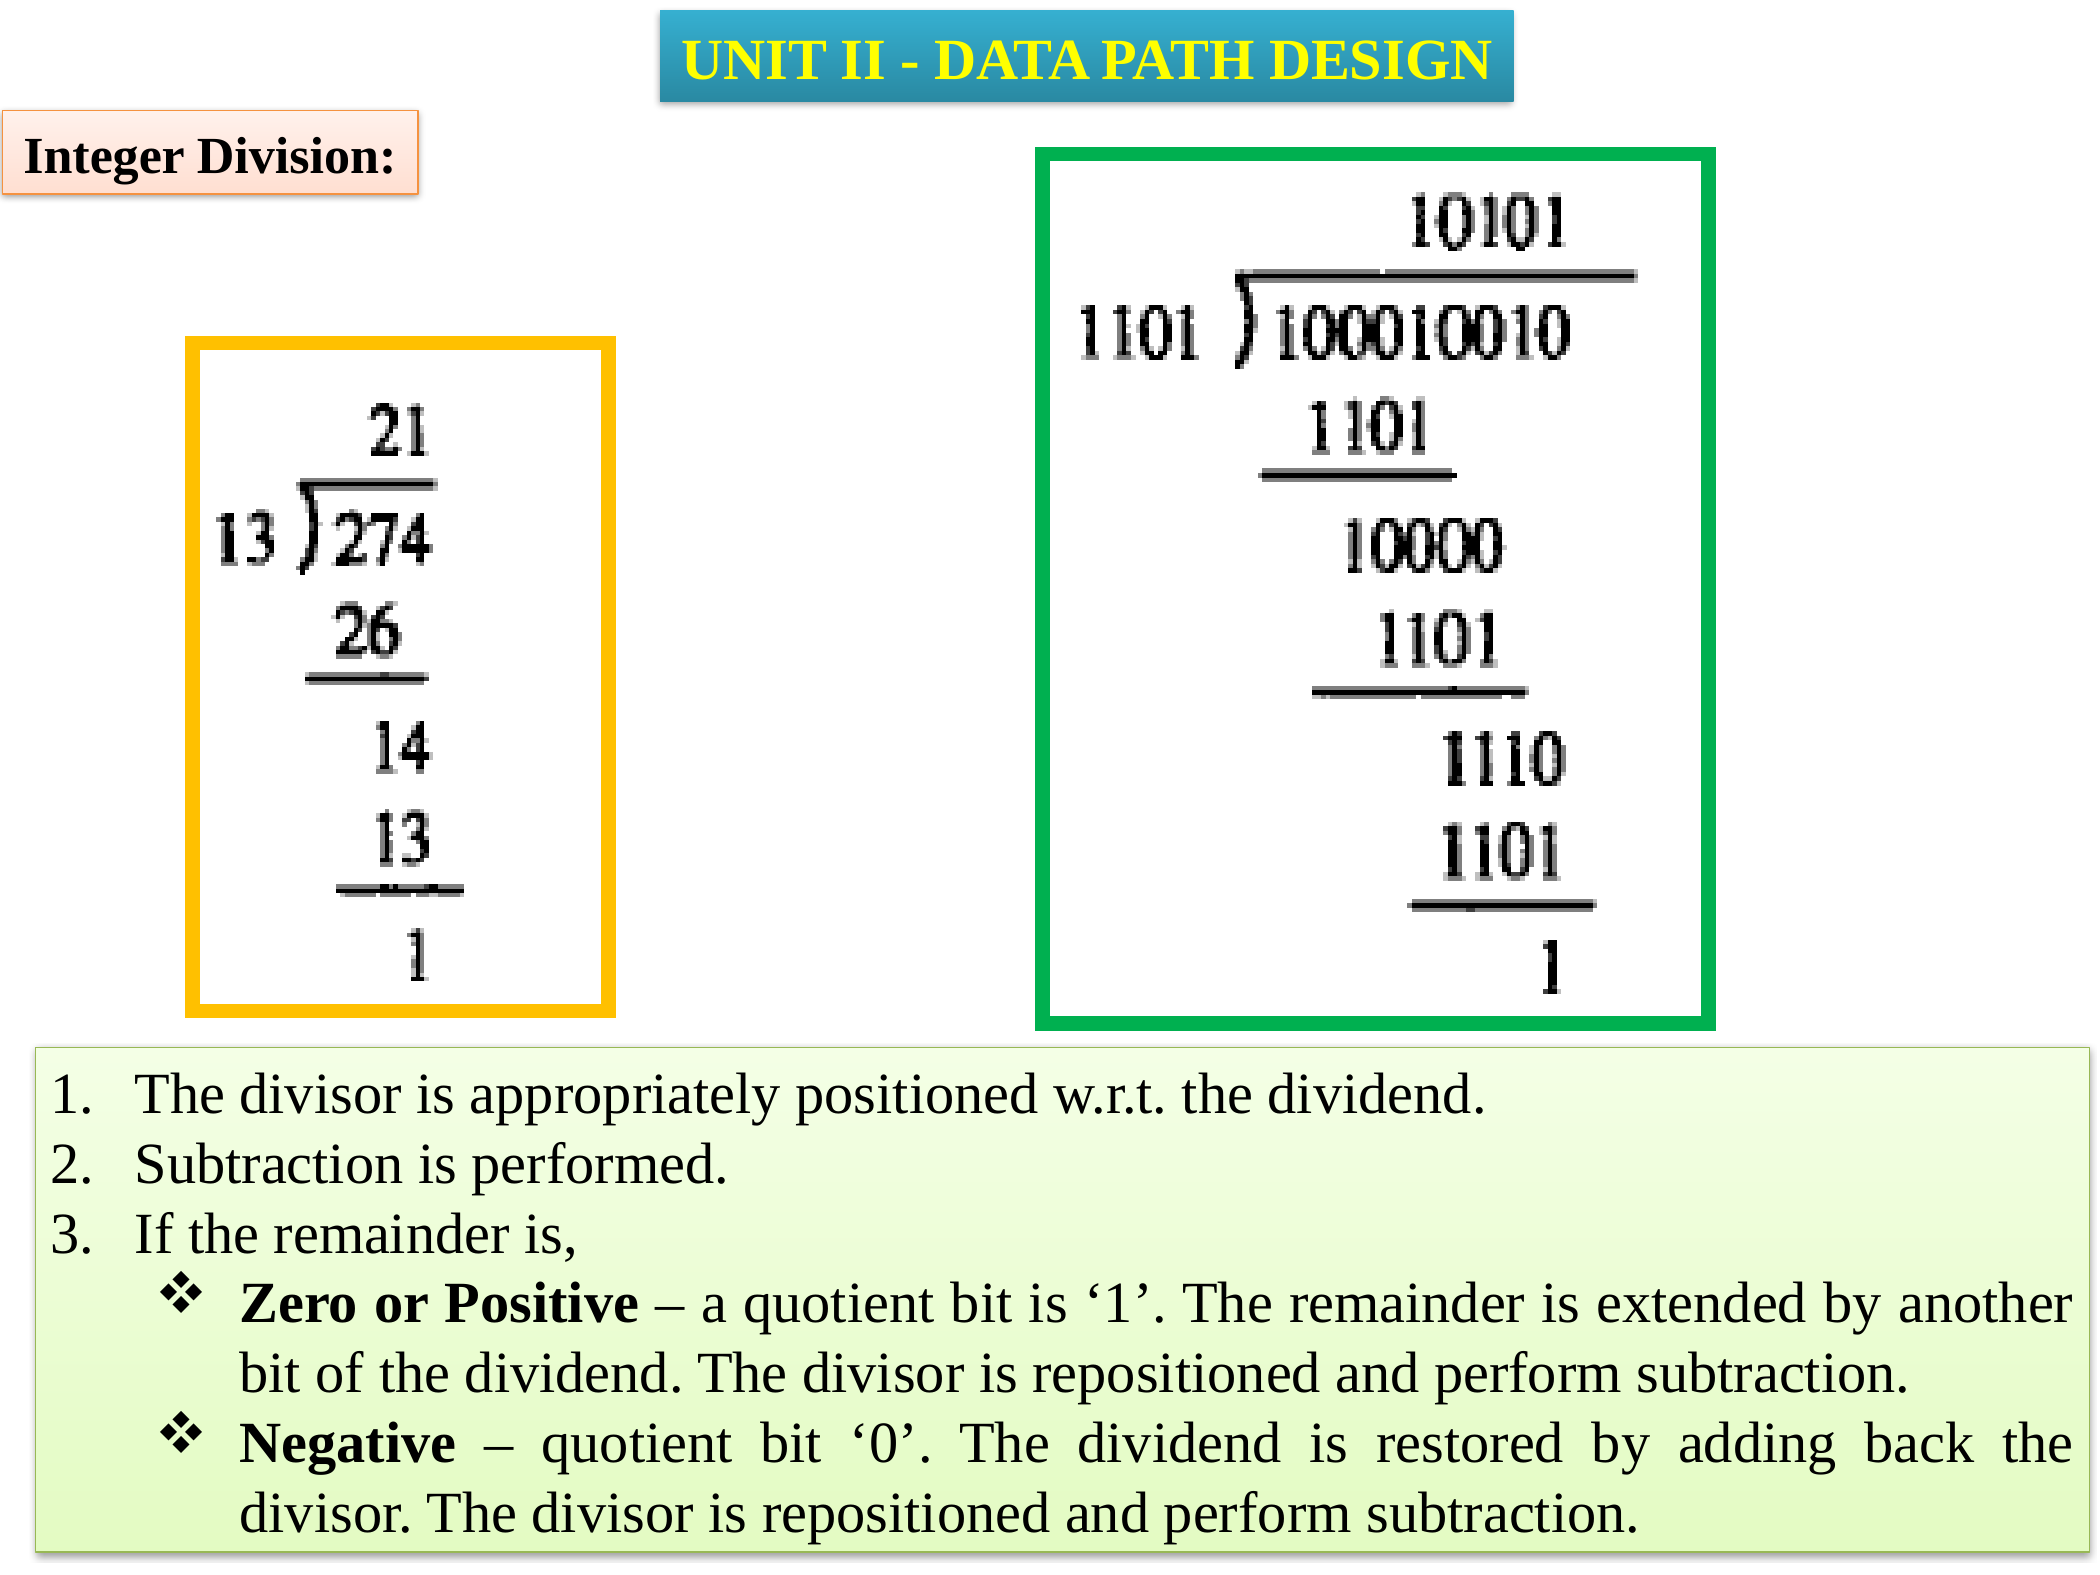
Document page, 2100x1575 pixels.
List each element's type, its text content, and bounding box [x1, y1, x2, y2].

picture [199, 350, 602, 1004]
picture [1049, 161, 1702, 1017]
text_box Integer Division: [2, 110, 419, 195]
text_box The divisor is appropriately positioned w.r.t. the dividend. Subtraction is performed. If the remainder is, Zero or Positive – a quotient bit is ‘1’. The remainder is extended by another bit of the dividend. The divisor is repositioned and perform subtraction. Negative – quotient bit ‘0’. The dividend is restored by adding back the divisor. The divisor is repositioned and perform subtraction. [35, 1047, 2090, 1553]
text_box UNIT II - DATA PATH DESIGN [660, 10, 1514, 102]
